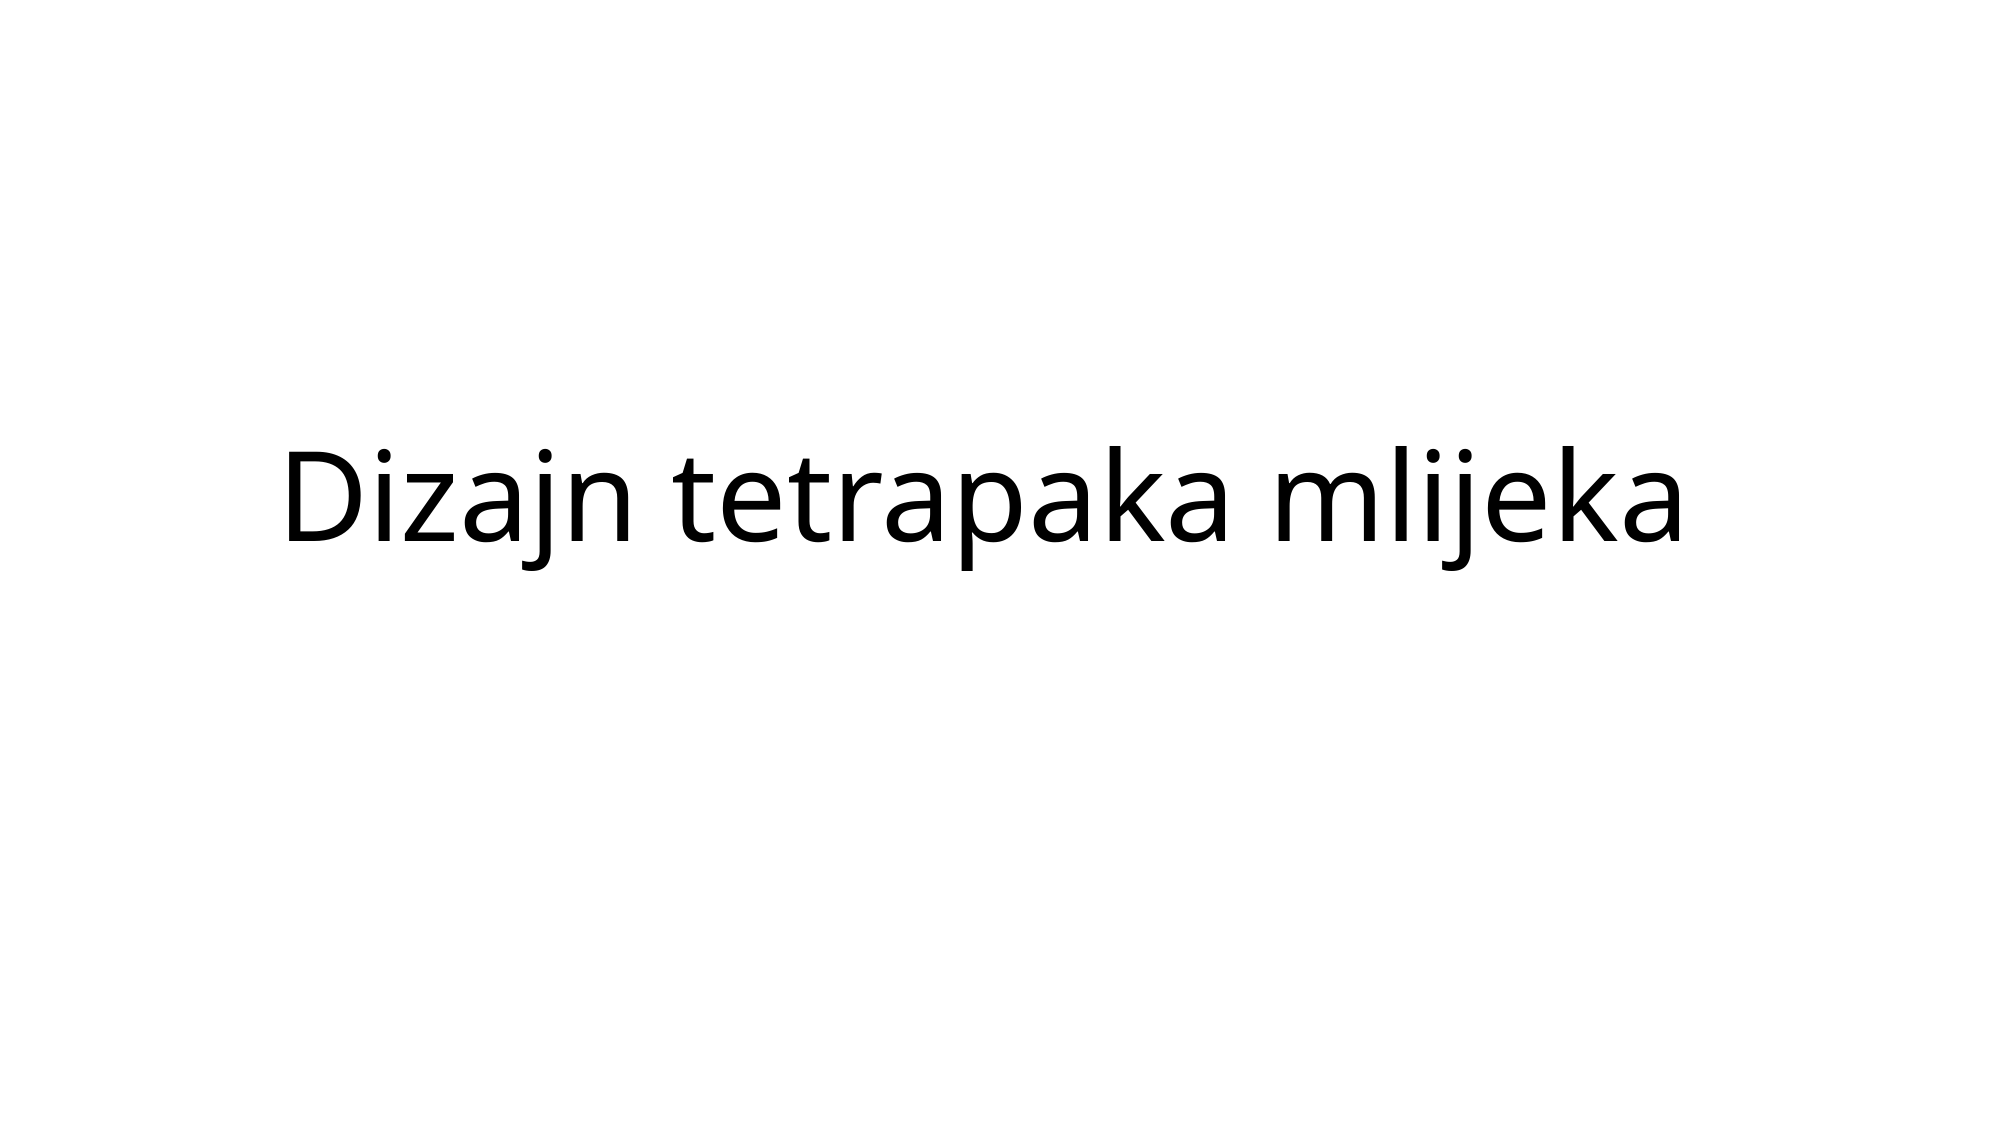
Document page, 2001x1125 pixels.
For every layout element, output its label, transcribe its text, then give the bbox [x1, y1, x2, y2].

title Dizajn tetrapaka mlijeka [249, 184, 1750, 576]
